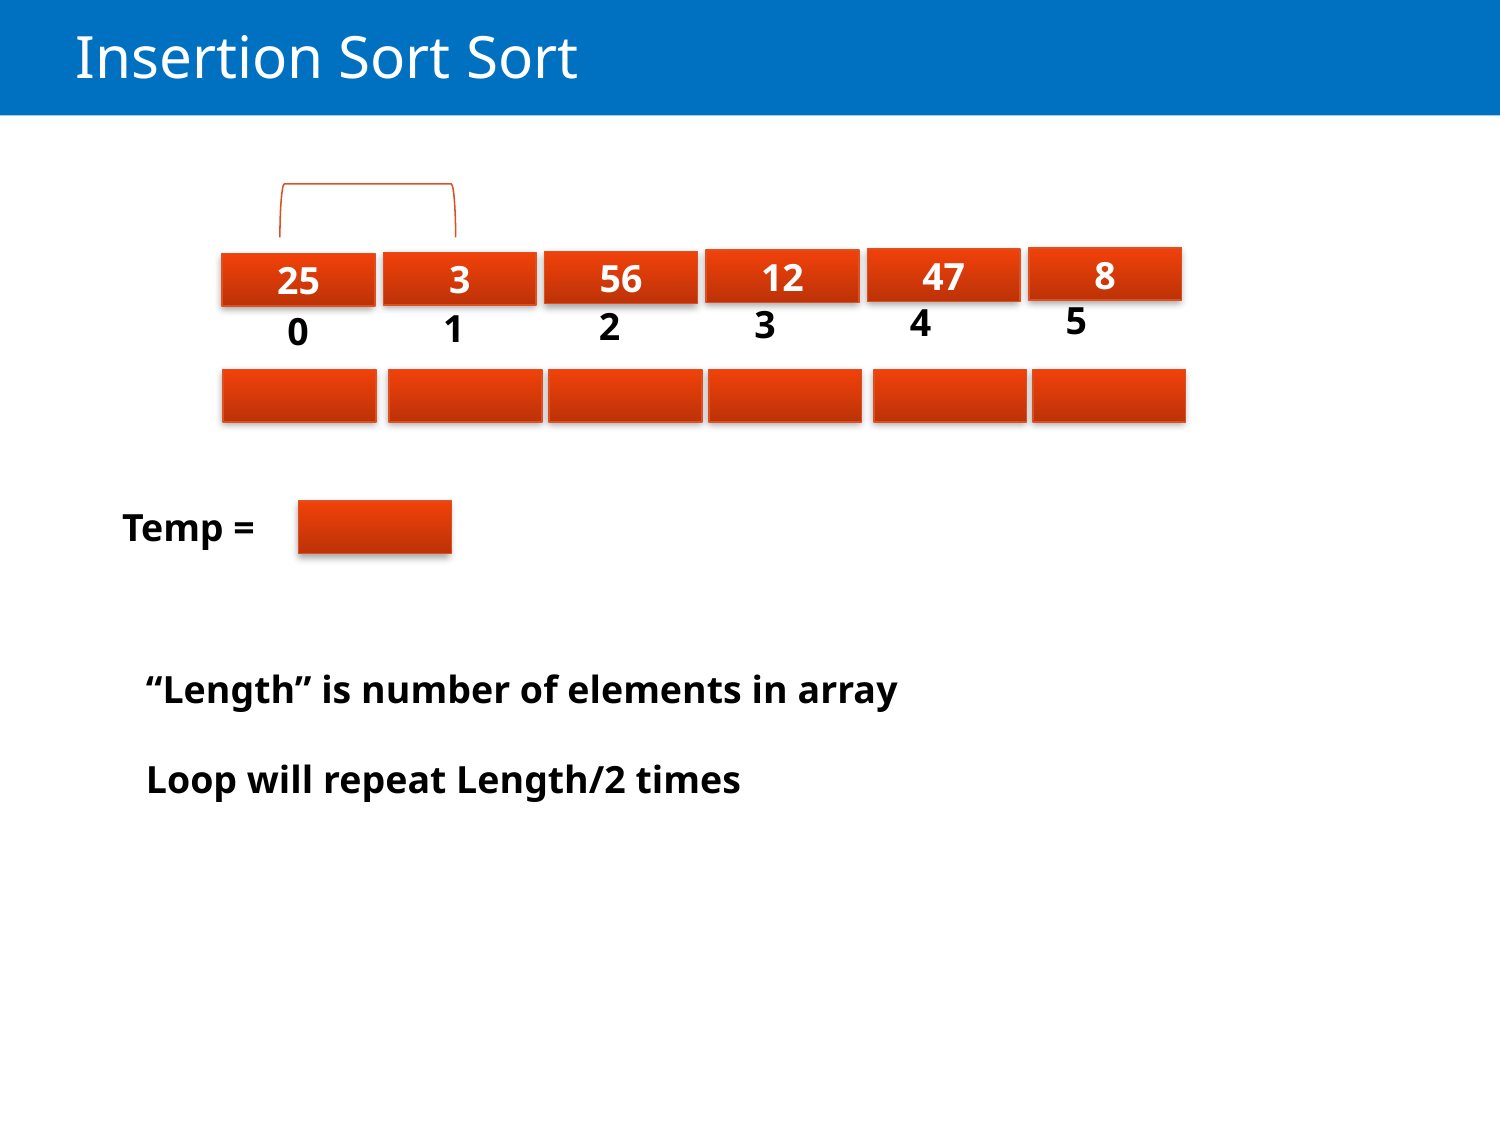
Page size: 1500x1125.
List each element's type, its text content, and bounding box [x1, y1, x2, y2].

text_box 12 [705, 249, 860, 303]
text_box 8 [1028, 247, 1182, 301]
text_box 5 [1050, 289, 1103, 350]
text_box 3 [739, 293, 791, 354]
text_box Temp = [107, 497, 271, 557]
text_box 47 [867, 248, 1021, 302]
text_box 2 [584, 296, 636, 356]
text_box 56 [544, 251, 698, 304]
text_box [279, 183, 457, 238]
text_box [548, 369, 703, 423]
text_box “Length” is number of elements in array Loop will repeat Length/2 times [130, 659, 924, 809]
text_box [708, 369, 862, 423]
text_box [1032, 369, 1186, 423]
text_box [873, 369, 1027, 423]
text_box [222, 369, 377, 423]
text_box 4 [895, 291, 947, 352]
text_box 3 [383, 252, 537, 306]
title Insertion Sort Sort [75, 0, 1351, 122]
text_box 25 [221, 253, 376, 307]
text_box 1 [428, 298, 480, 358]
text_box [298, 500, 452, 554]
text_box 0 [272, 300, 325, 360]
text_box [388, 369, 543, 423]
